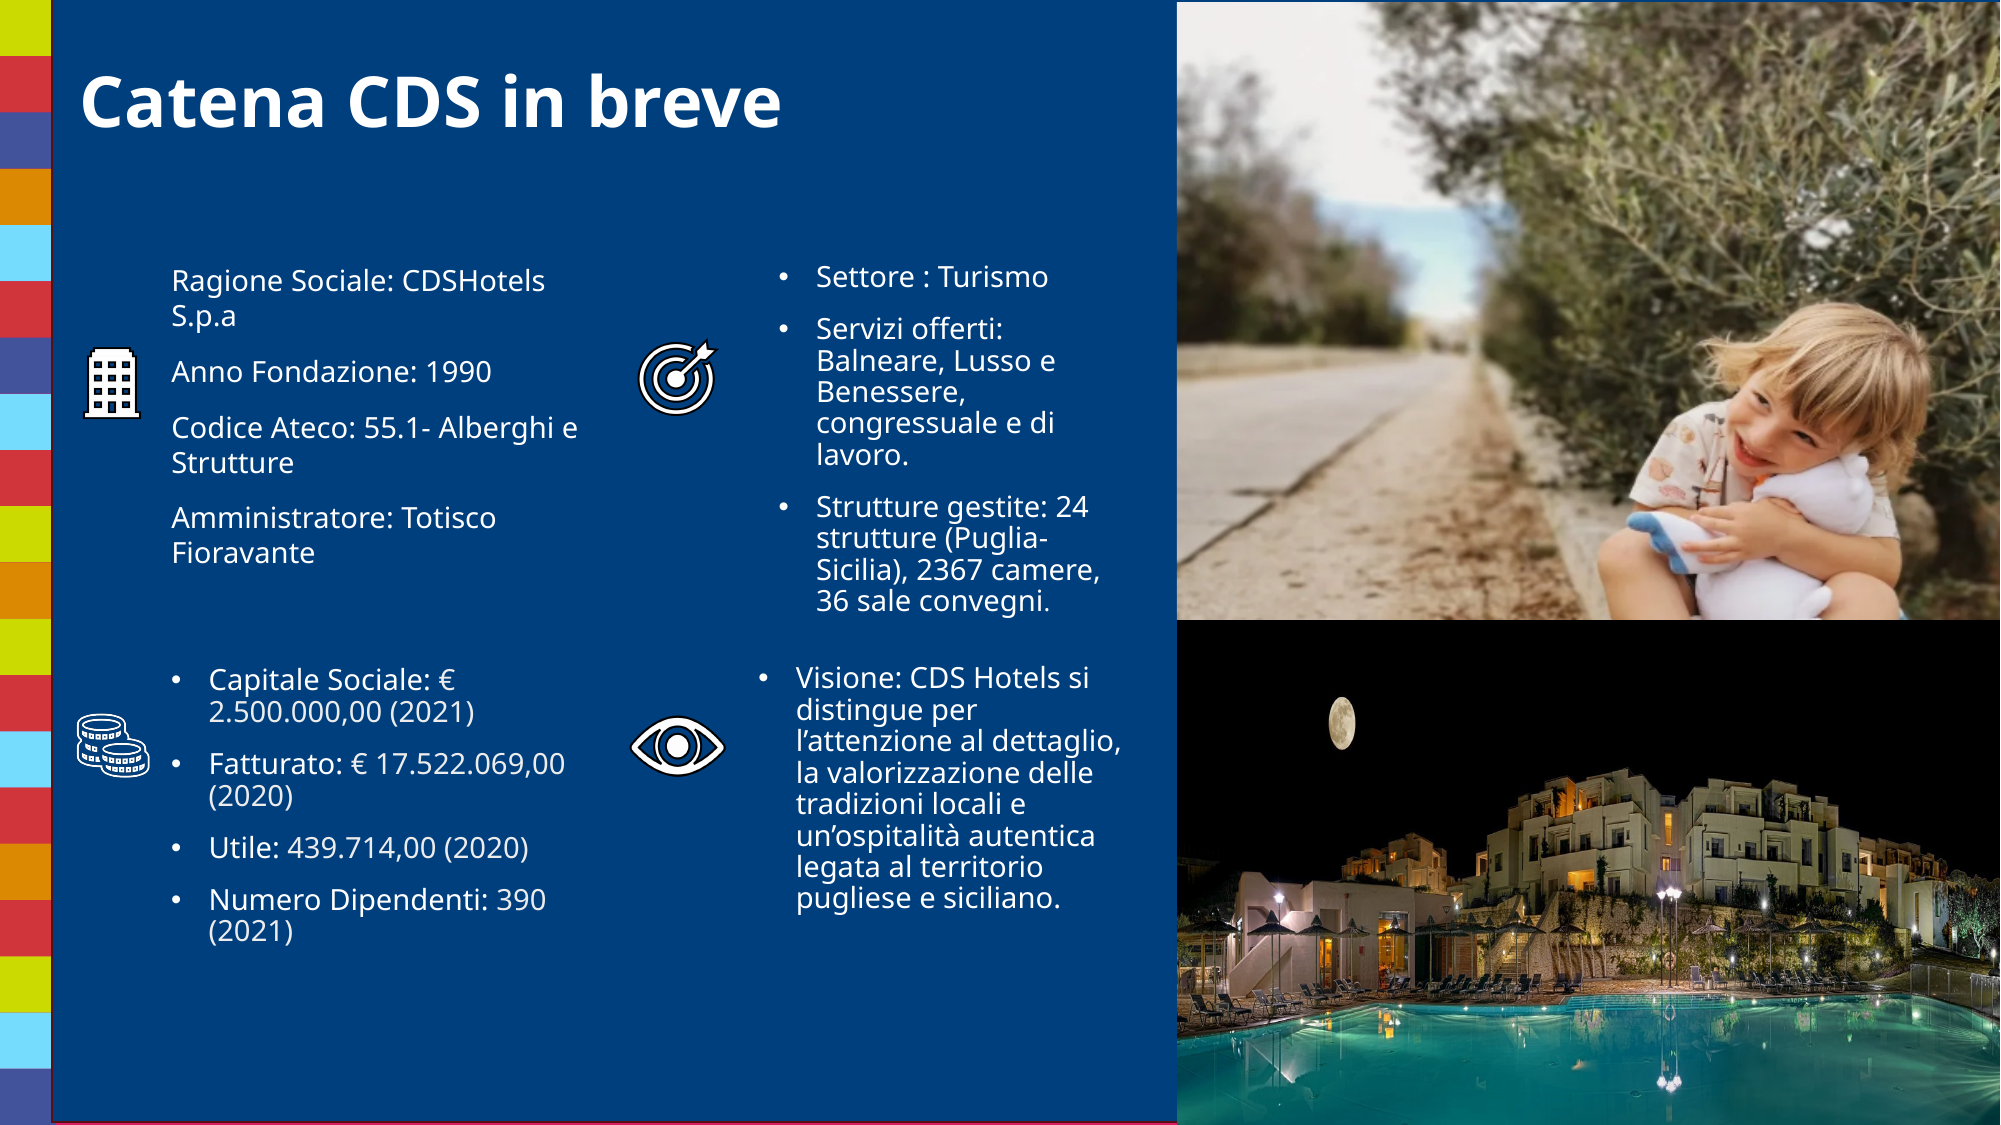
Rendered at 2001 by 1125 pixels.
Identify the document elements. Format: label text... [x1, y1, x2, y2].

title Catena CDS in breve [79, 41, 870, 150]
picture [70, 704, 153, 788]
list Ragione Sociale: CDSHotels S.p.a Anno Fondazione: 1990 Codice Ateco: 55.1- Alberghi e Strutture Amministratore: Totisco Fioravante [171, 254, 622, 547]
picture [621, 686, 735, 805]
text_box Visione: CDS Hotels si distingue per l’attenzione al dettaglio, la valorizzazione delle tradizioni locali e un’ospitalità autentica legata al territorio pugliese e siciliano. [758, 656, 1151, 918]
text_box Capitale Sociale: € 2.500.000,00 (2021) Fatturato: € 17.522.069,00 (2020) Utile: 439.714,00 (2020) Numero Dipendenti: 390 (2021) [171, 658, 622, 951]
text_box Settore : Turismo Servizi offerti: Balneare, Lusso e Benessere, congressuale e di lavoro. Strutture gestite: 24 strutture (Puglia-Sicilia), 2367 camere, 36 sale convegni. [778, 254, 1151, 568]
picture [629, 331, 726, 423]
picture [63, 342, 160, 423]
text_box [52, 0, 2000, 1123]
picture [1176, 2, 2000, 1125]
